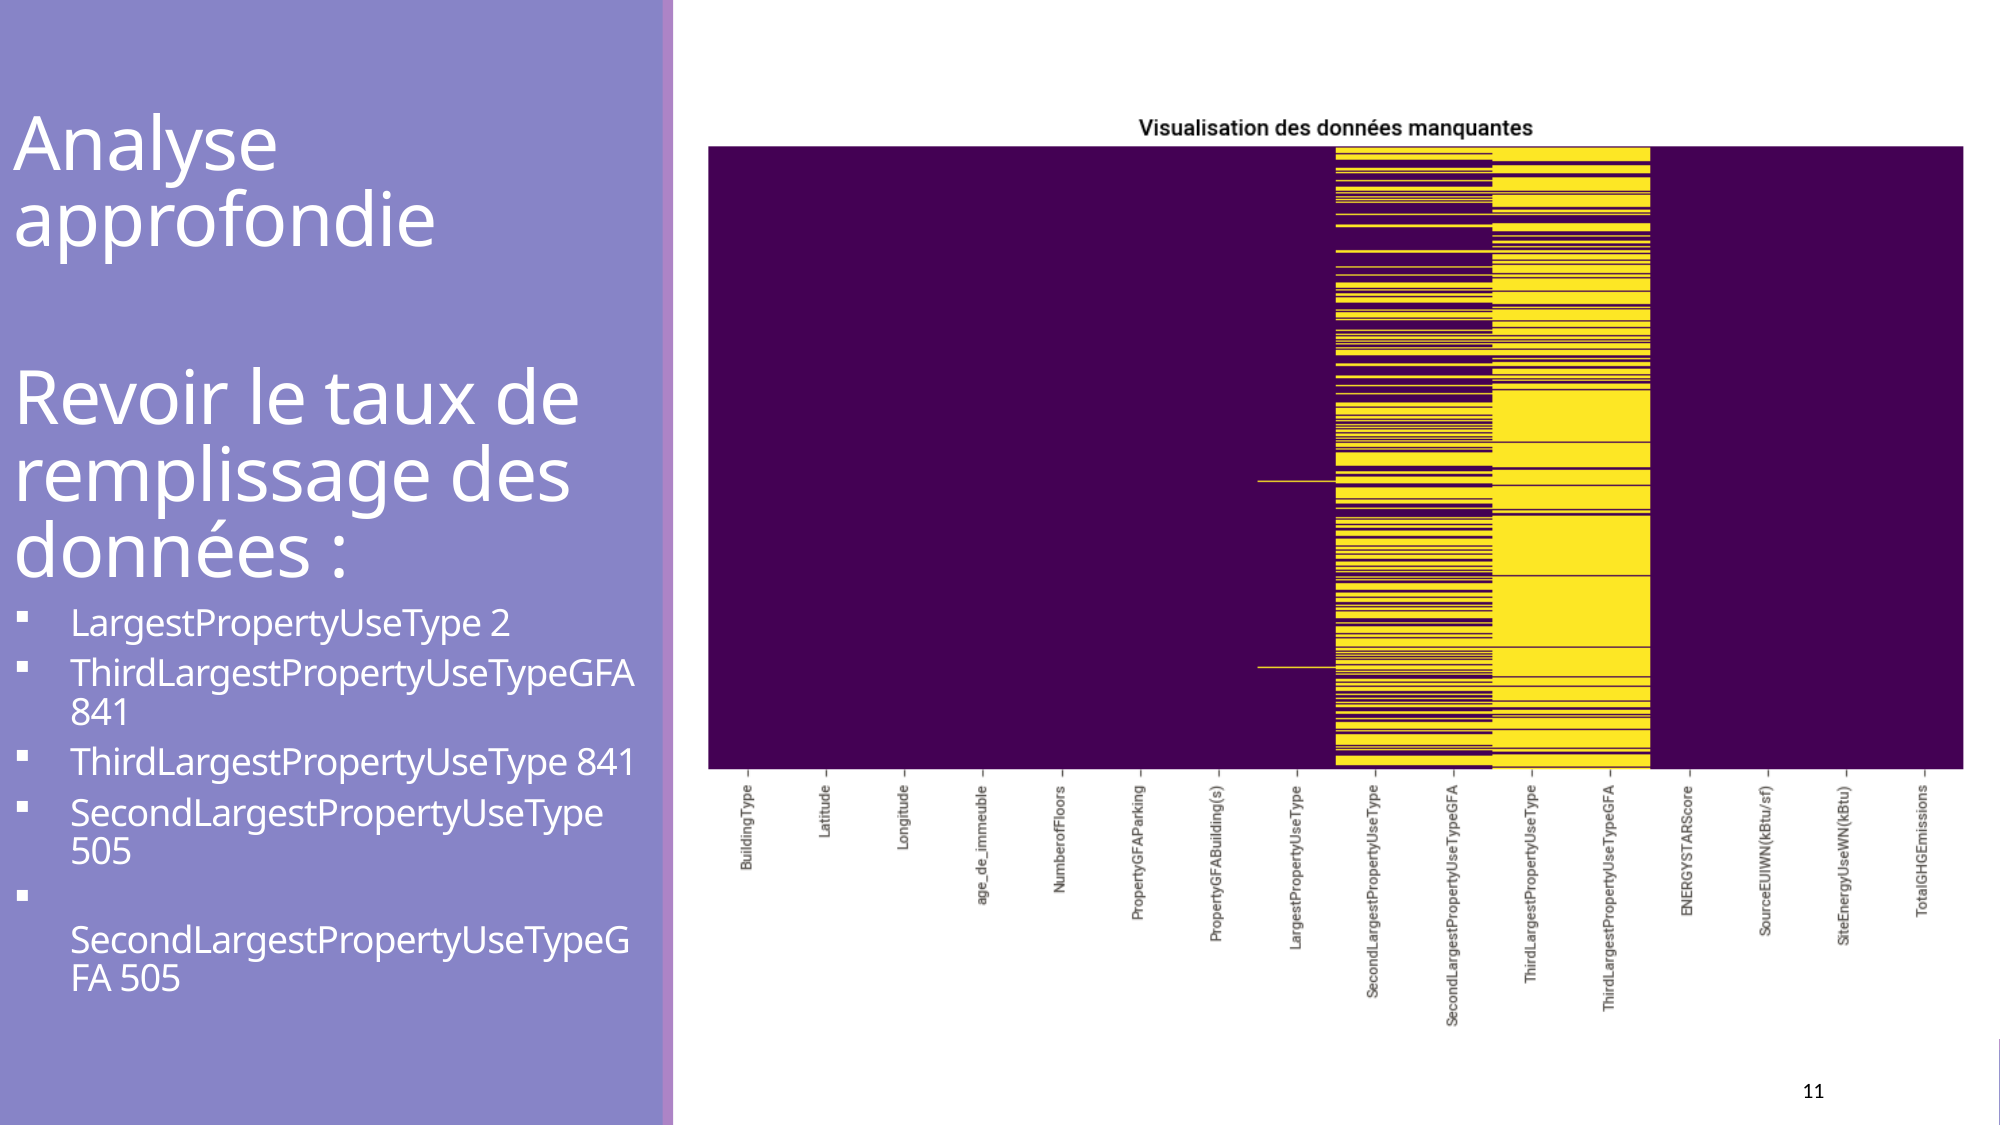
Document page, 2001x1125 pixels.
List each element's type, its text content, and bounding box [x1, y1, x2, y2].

text_box Analyse approfondie Revoir le taux de remplissage des données : LargestPropertyUseType 2 ThirdLargestPropertyUseTypeGFA 841 ThirdLargestPropertyUseType 841 SecondLargestPropertyUseType 505 SecondLargestPropertyUseTypeGFA 505 [0, 20, 656, 1088]
text_box [0, 0, 661, 282]
text_box [661, 0, 674, 282]
slide_number 11 [1624, 1059, 1840, 1120]
text_box [661, 296, 674, 1125]
text_box [0, 296, 661, 1125]
picture [695, 105, 1977, 1040]
text_box [674, 0, 2000, 1125]
